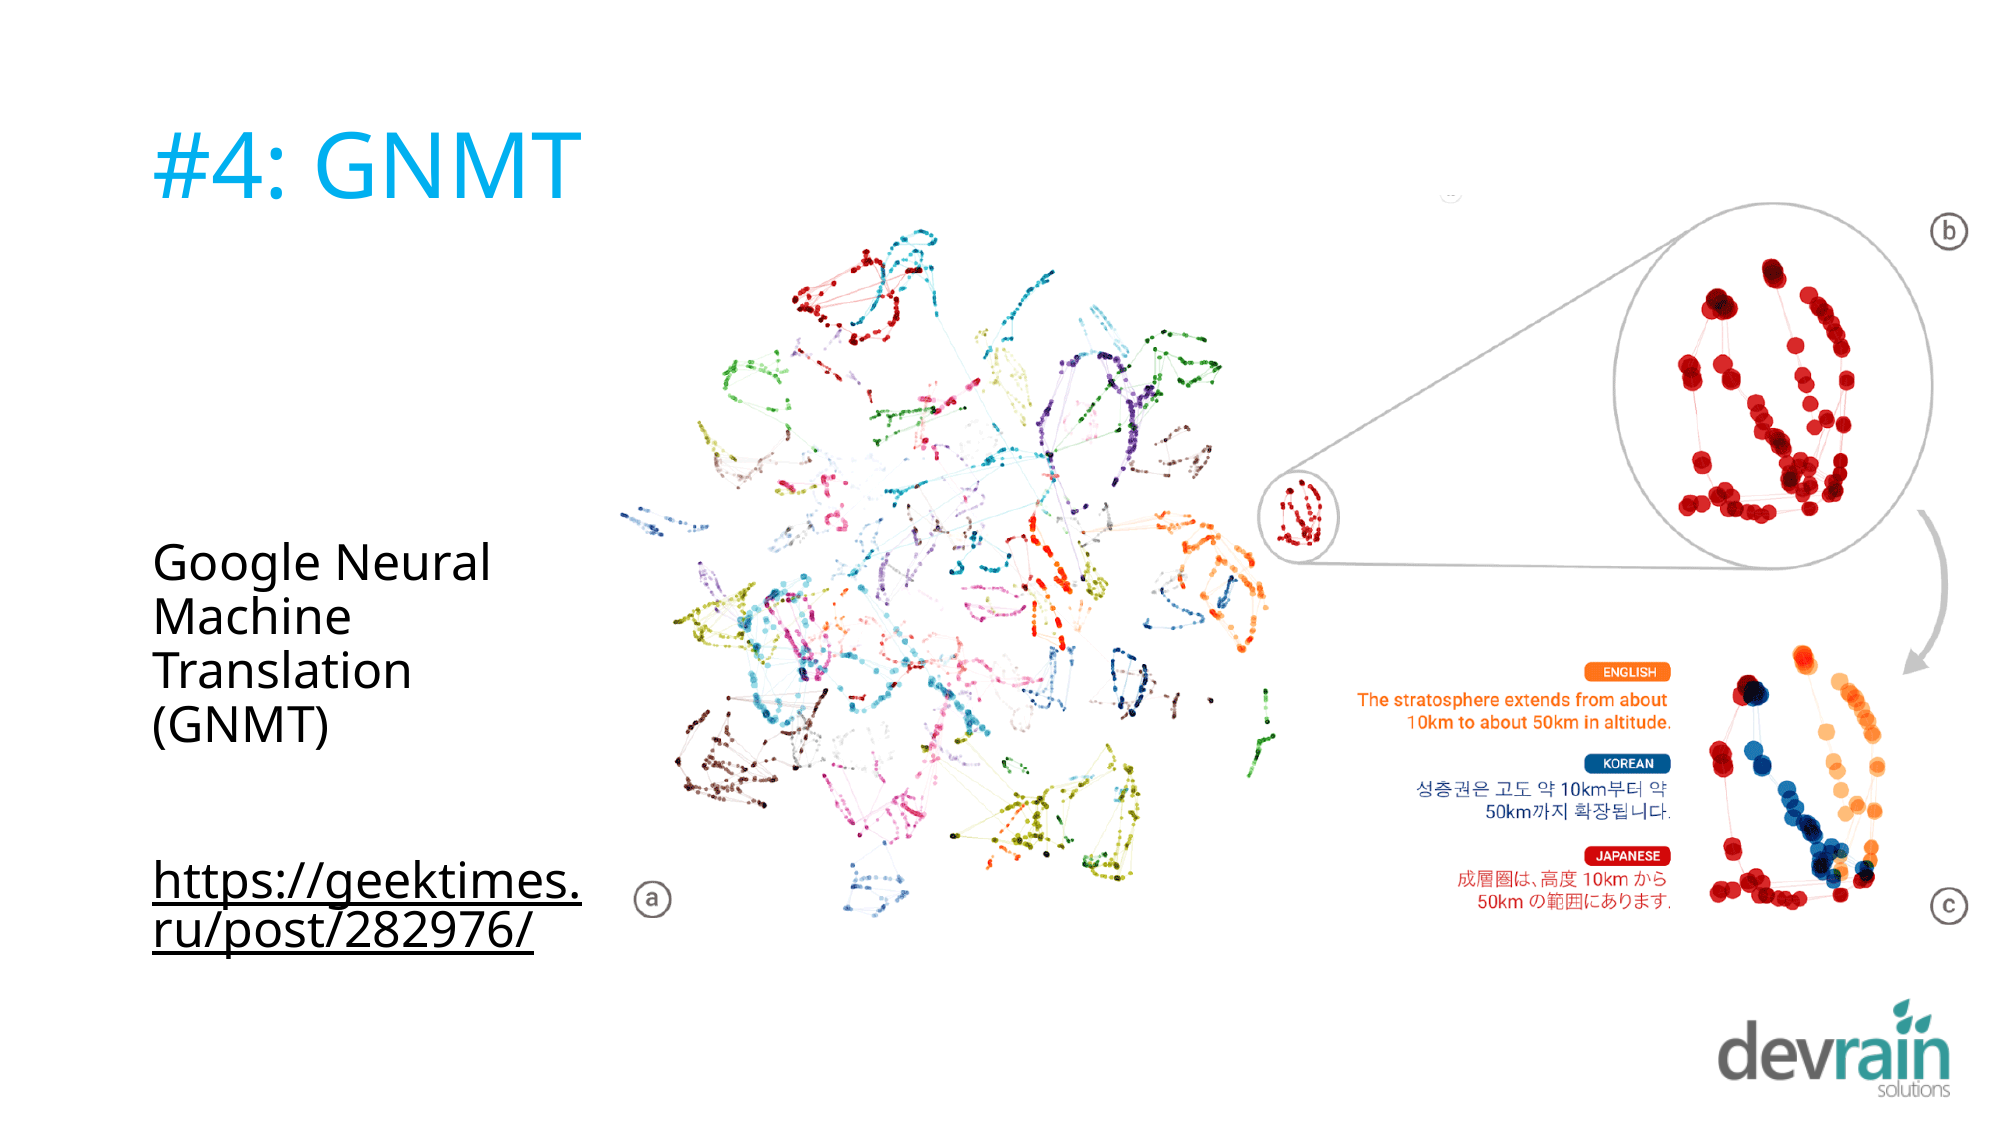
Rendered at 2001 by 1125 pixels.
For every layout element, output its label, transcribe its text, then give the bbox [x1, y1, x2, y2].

list Google Neural Machine Translation (GNMT) https://geektimes.ru/post/282976/ [137, 299, 616, 1014]
picture [615, 195, 1983, 946]
picture [1718, 998, 1950, 1098]
title #4: GNMT [137, 59, 1863, 278]
